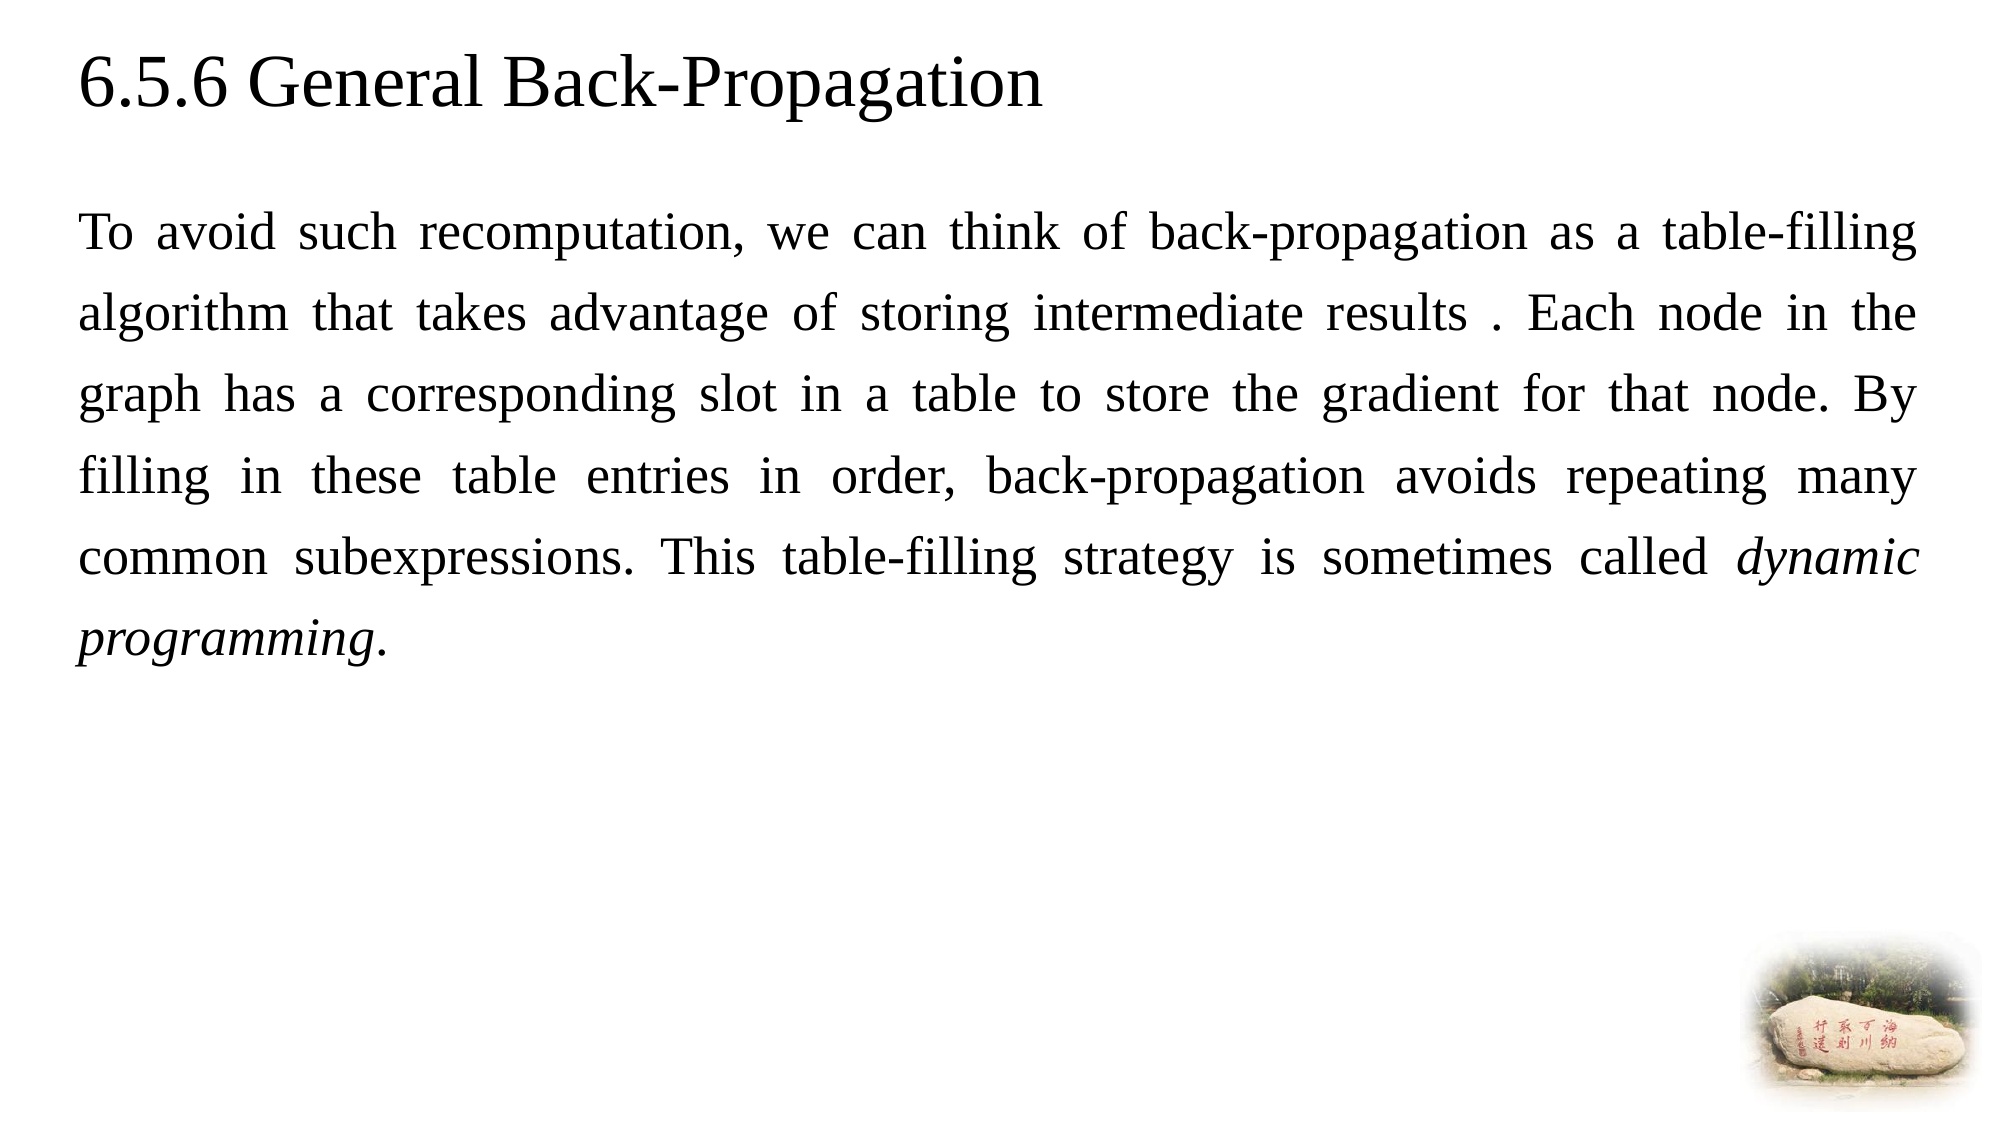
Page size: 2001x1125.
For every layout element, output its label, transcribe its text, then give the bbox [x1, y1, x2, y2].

title 6.5.6 General Back-Propagation [63, 21, 1936, 142]
picture [1740, 927, 1985, 1112]
